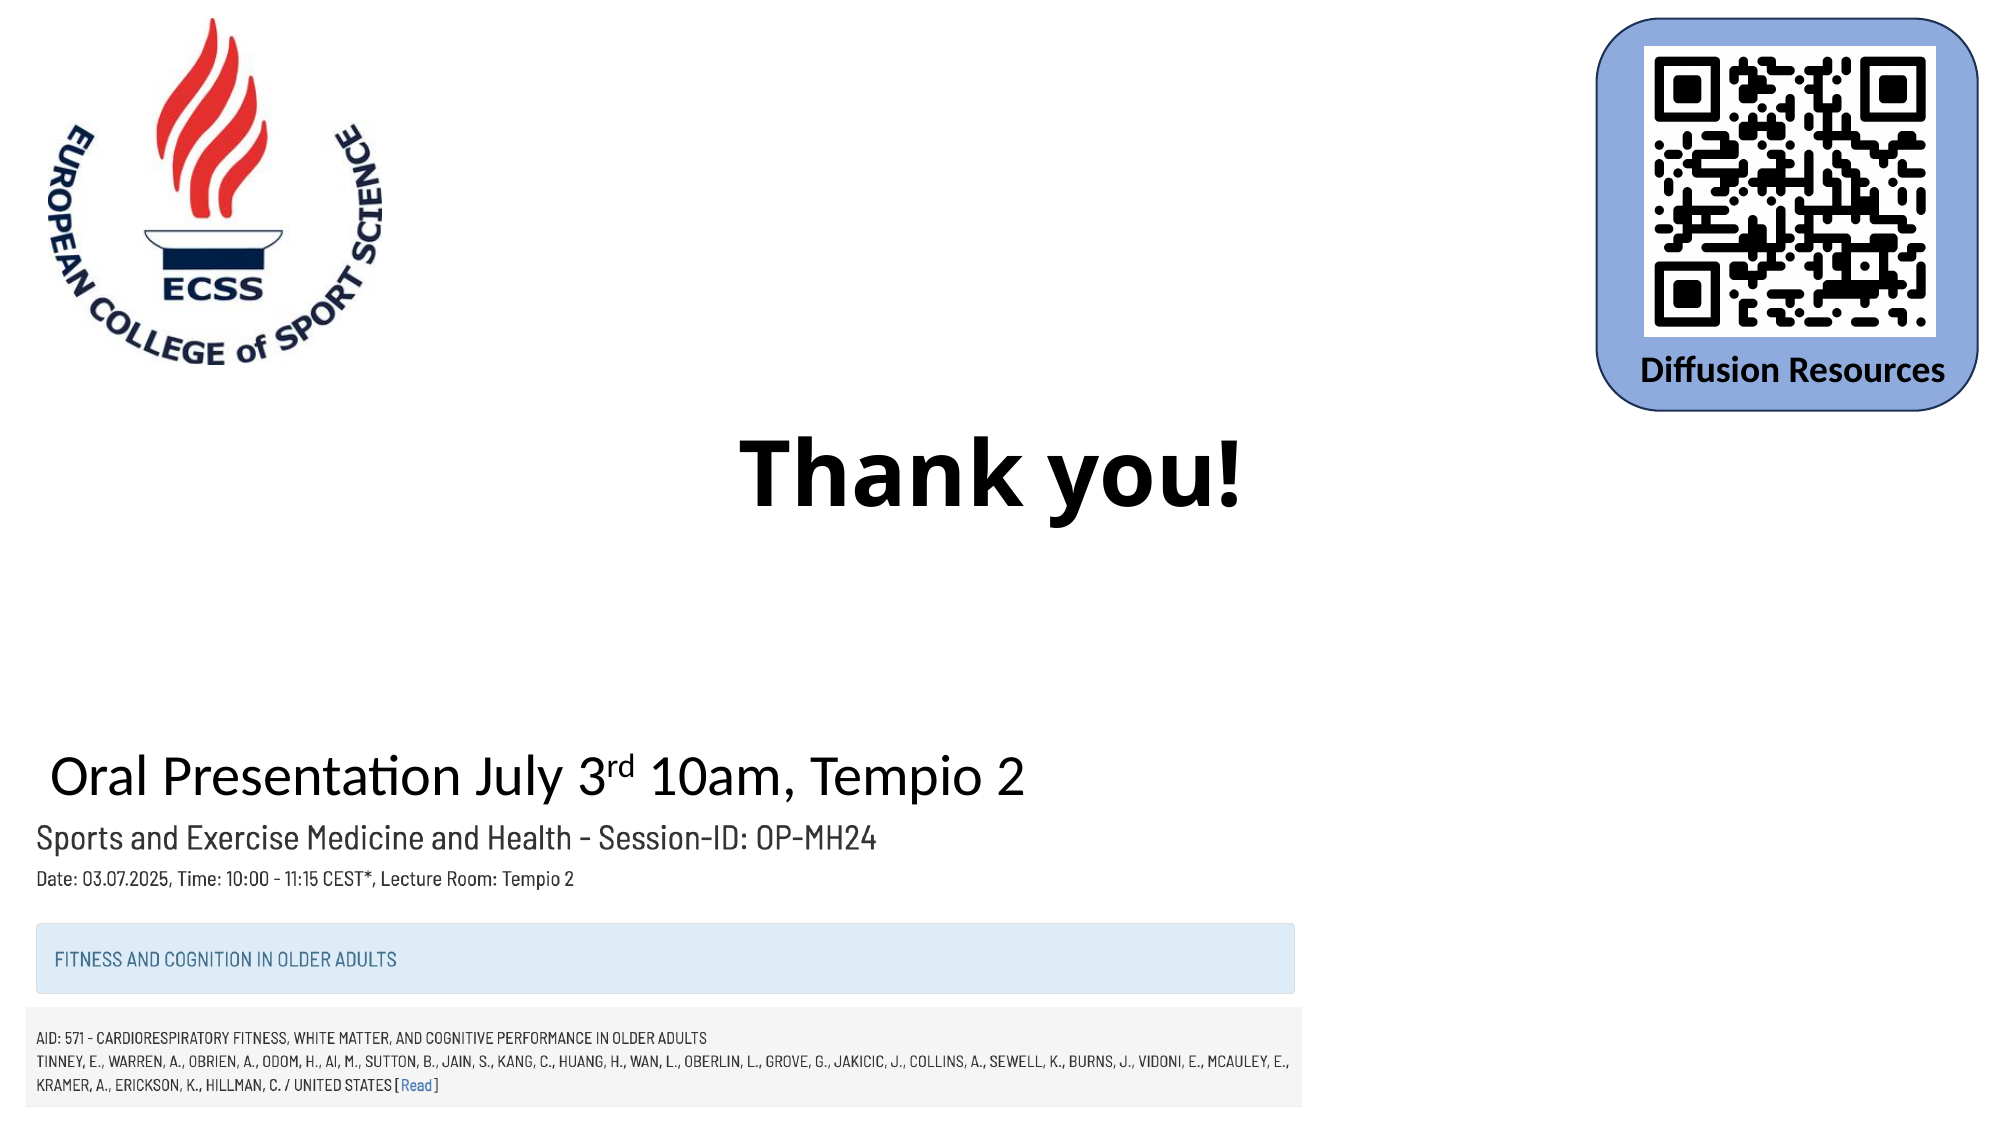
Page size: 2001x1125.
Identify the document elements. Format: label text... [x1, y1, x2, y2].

picture [25, 815, 1301, 1003]
picture [48, 18, 382, 365]
text_box [1595, 17, 1979, 412]
picture [1644, 45, 1936, 337]
title Thank you! [723, 367, 1277, 586]
text_box Oral Presentation July 3rd 10am, Tempio 2 [35, 729, 1042, 815]
text_box Diffusion Resources [1625, 337, 1962, 398]
picture [26, 1007, 1302, 1107]
